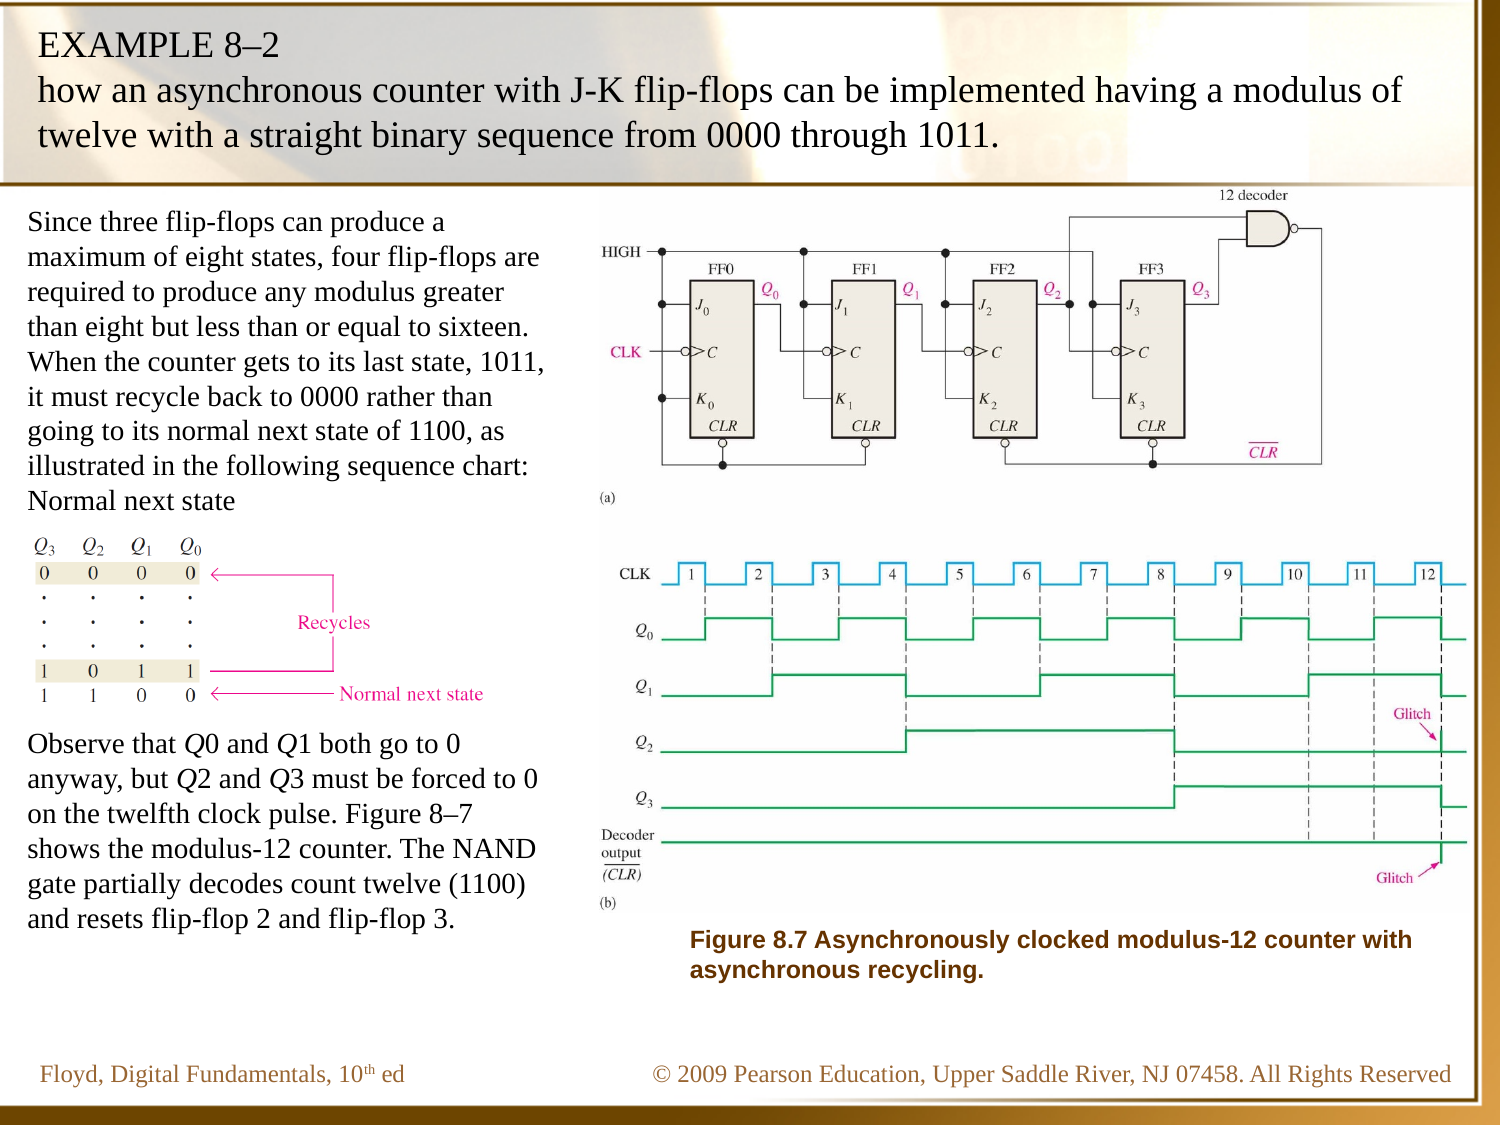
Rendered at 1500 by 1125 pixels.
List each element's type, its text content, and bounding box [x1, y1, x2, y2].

text_box EXAMPLE 8–2 how an asynchronous counter with J-K flip-flops can be implemented having a modulus of twelve with a straight binary sequence from 0000 through 1011. [37, 19, 1463, 155]
text_box Since three flip-flops can produce a maximum of eight states, four flip-flops are required to produce any modulus greater than eight but less than or equal to sixteen. When the counter gets to its last state, 1011, it must recycle back to 0000 rather than going to its normal next state of 1100, as illustrated in the following sequence chart: Normal next state [12, 194, 575, 524]
title Figure 8.7 Asynchronously clocked modulus-12 counter with asynchronous recycling. [675, 916, 1435, 992]
text_box Observe that Q0 and Q1 both go to 0 anyway, but Q2 and Q3 must be forced to 0 on the twelfth clock pulse. Figure 8–7 shows the modulus-12 counter. The NAND gate partially decodes count twelve (1100) and resets flip-flop 2 and flip-flop 3. [12, 716, 575, 942]
picture [0, 0, 1500, 1125]
